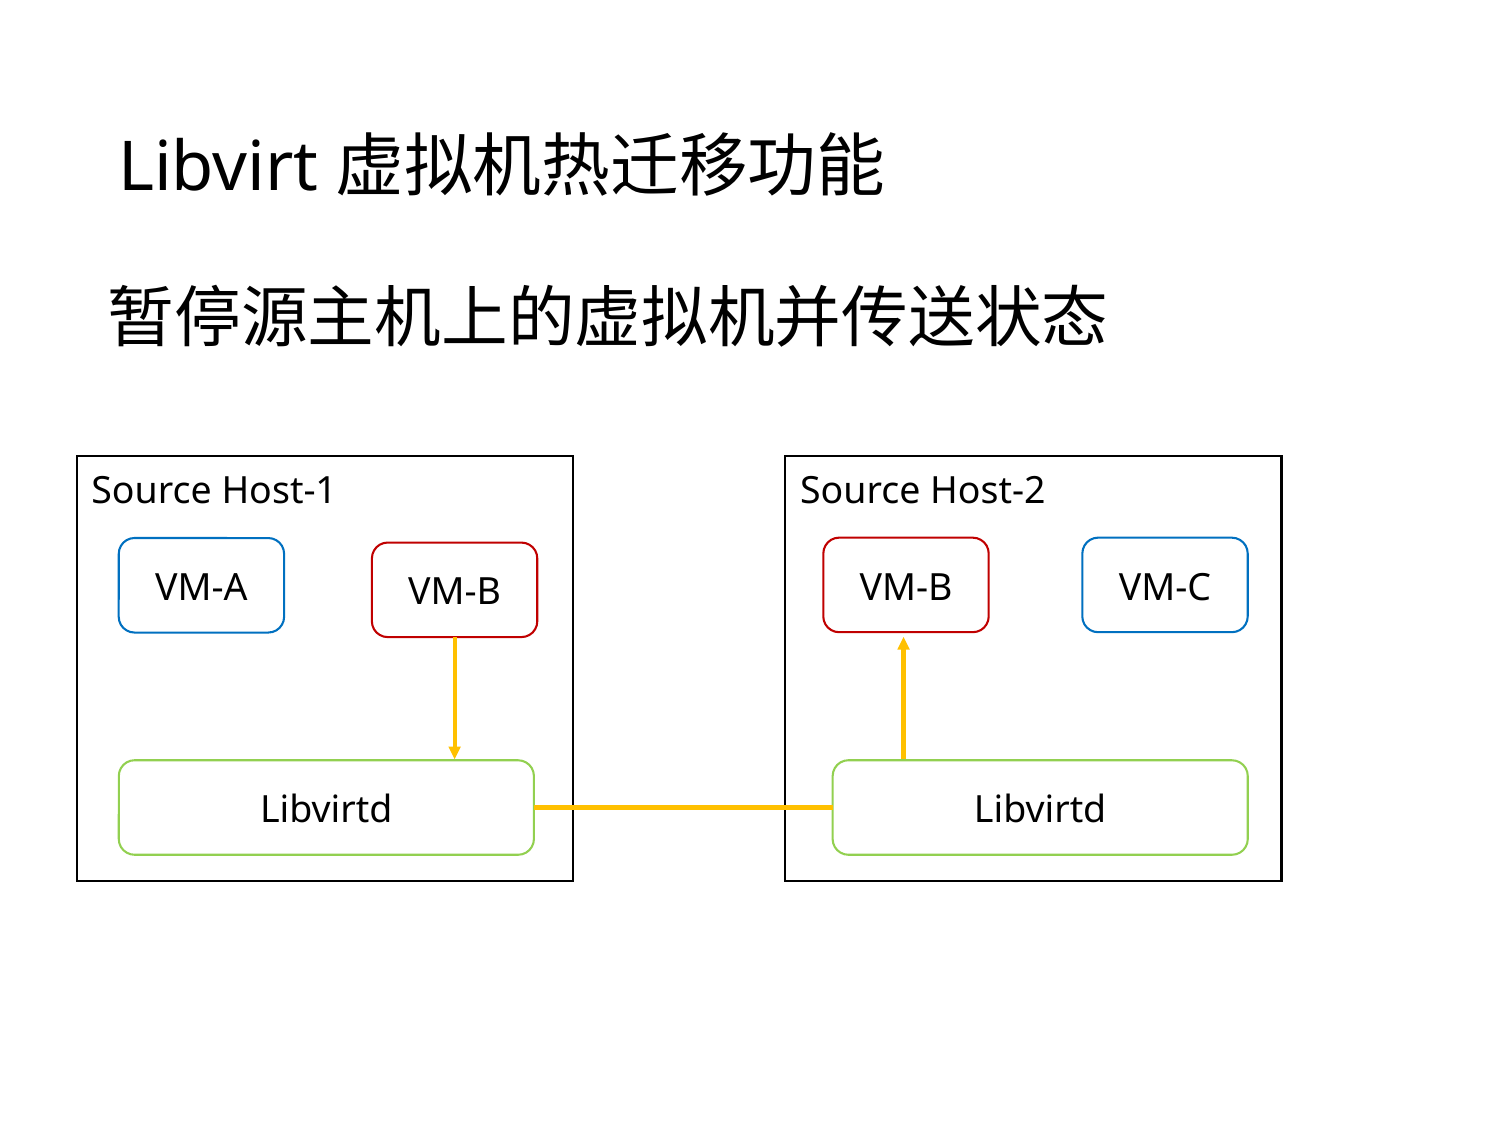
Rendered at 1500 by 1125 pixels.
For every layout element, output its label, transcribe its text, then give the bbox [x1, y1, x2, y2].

text_box Libvirtd [117, 759, 535, 856]
text_box Libvirtd [831, 759, 1249, 856]
text_box VM-B [822, 536, 990, 634]
text_box Source Host-2 [784, 455, 1283, 882]
text_box 暂停源主机上的虚拟机并传送状态 [93, 267, 1124, 362]
text_box VM-C [1081, 536, 1249, 634]
text_box VM-B [370, 541, 539, 639]
text_box VM-A [117, 536, 286, 634]
text_box Source Host-1 [76, 455, 574, 882]
title Libvirt虚拟机热迁移功能 [103, 59, 1397, 278]
